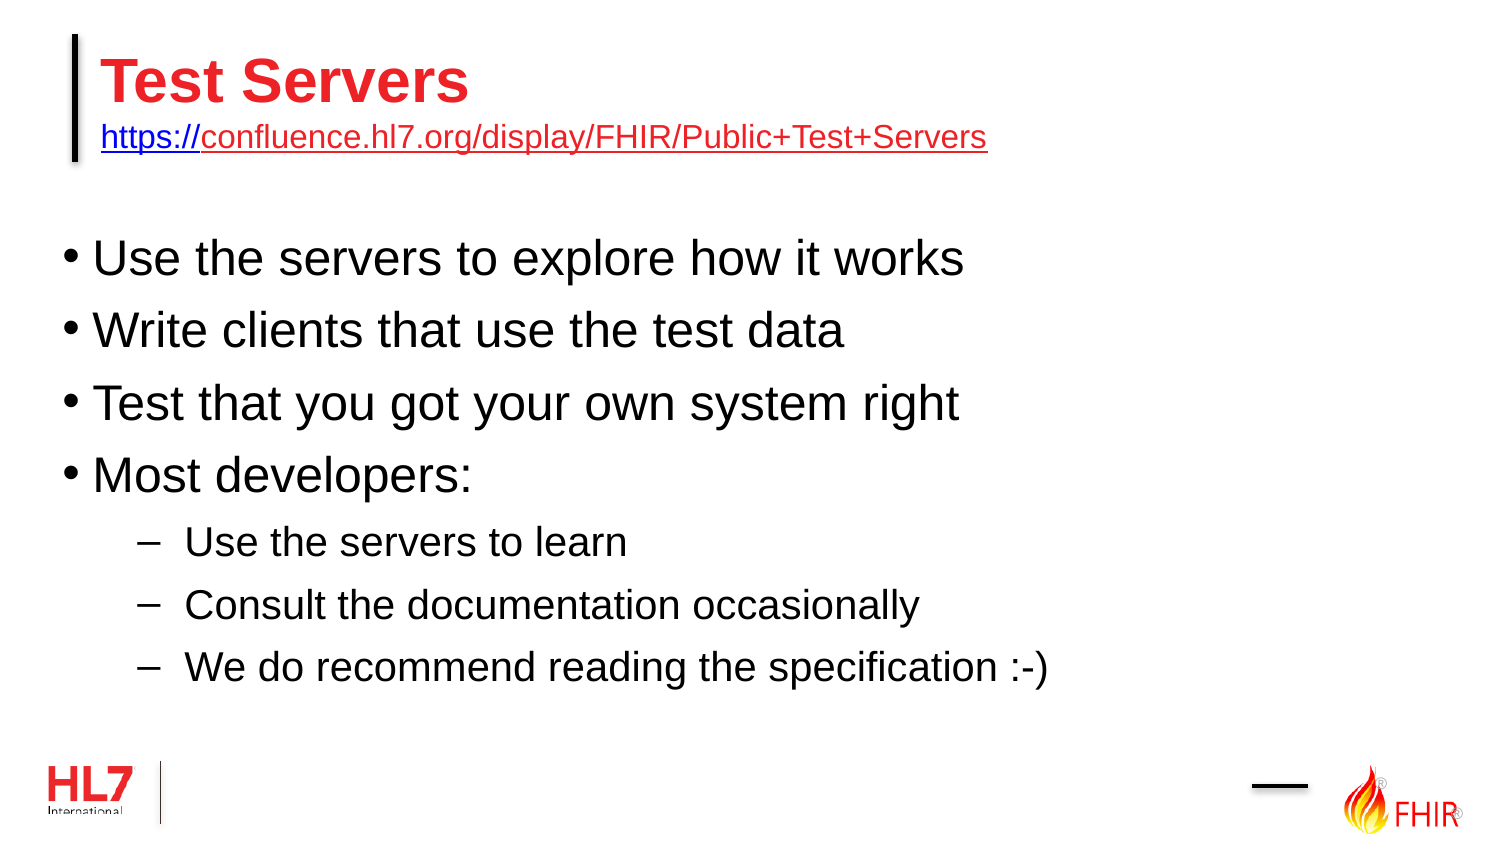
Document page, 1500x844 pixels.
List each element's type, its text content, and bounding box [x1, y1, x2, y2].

picture [1339, 760, 1463, 837]
list Use the servers to explore how it works Write clients that use the test data Test that you got your own system right Most developers: Use the servers to learn Consult the documentation occasionally We do recommend reading the specification :-) [62, 225, 1438, 777]
title Test Servers https://confluence.hl7.org/display/FHIR/Public+Test+Servers [100, 33, 1451, 163]
